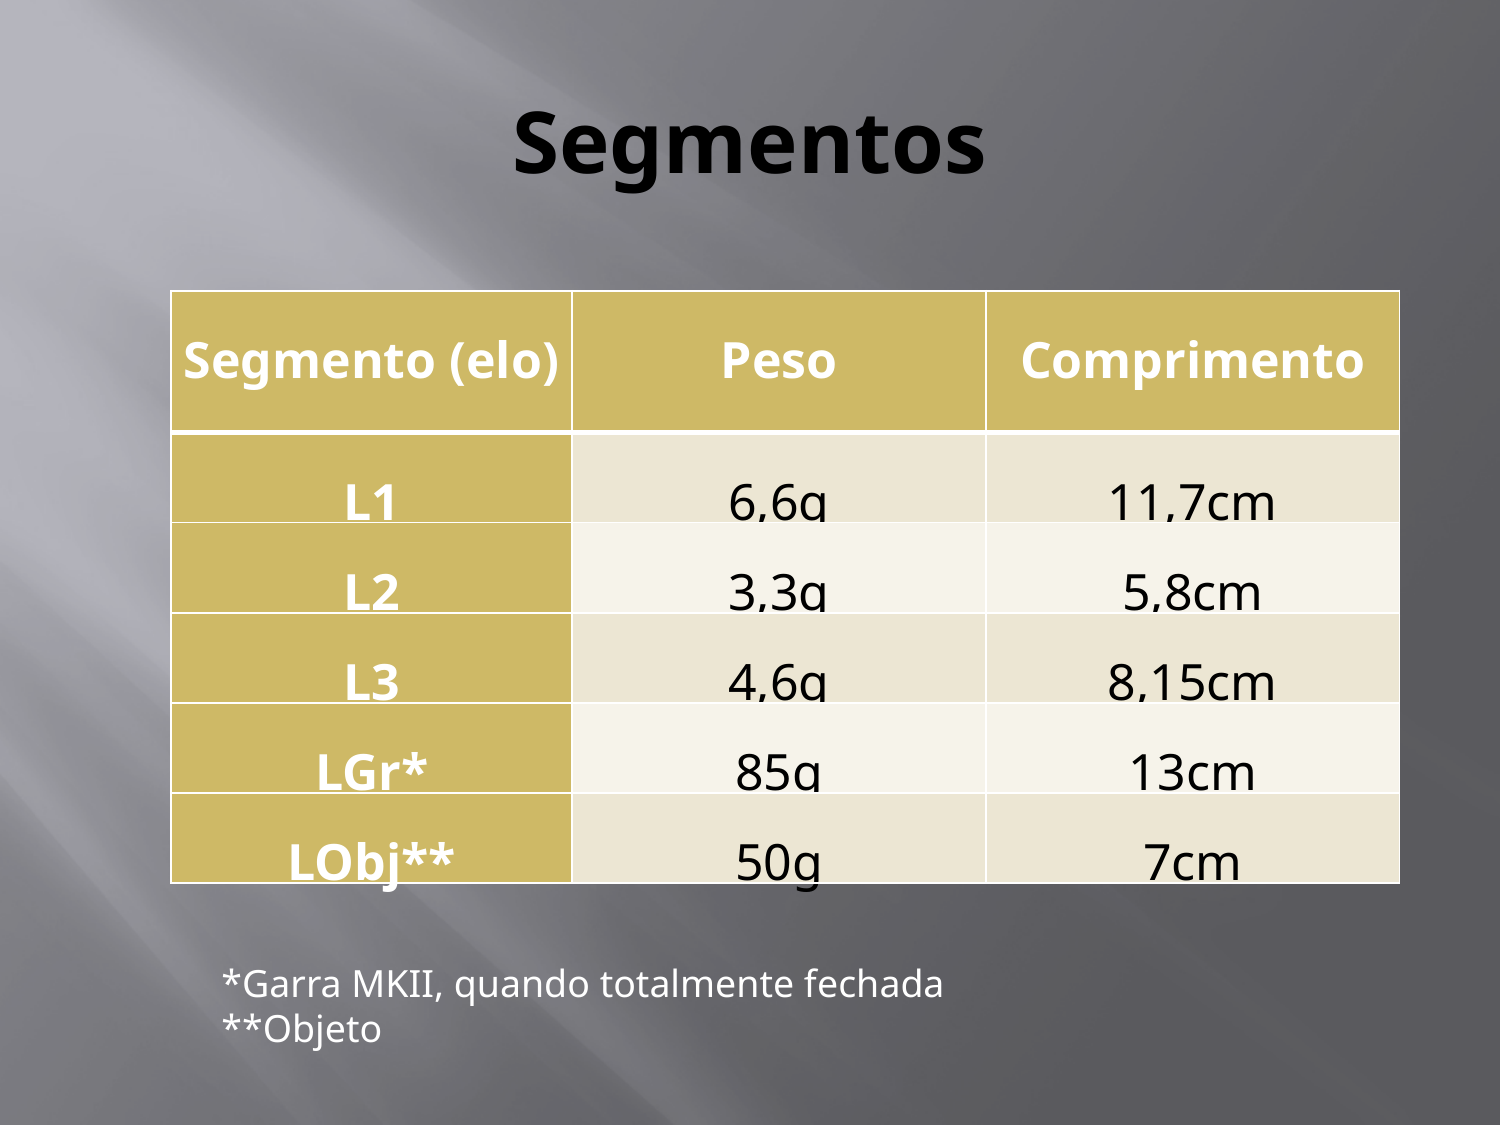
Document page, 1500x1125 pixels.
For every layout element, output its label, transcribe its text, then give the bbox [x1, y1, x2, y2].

table_cell 85g [573, 704, 985, 792]
table_cell LObj** [172, 794, 571, 882]
table_cell L1 [172, 435, 571, 522]
table_cell 4,6g [573, 614, 985, 702]
table_cell 6,6g [573, 435, 985, 522]
table_cell L3 [172, 614, 571, 702]
title Segmentos [75, 45, 1425, 233]
table_header Peso [573, 292, 985, 430]
table_cell LGr* [172, 704, 571, 792]
table_cell 8,15cm [987, 614, 1399, 702]
table_cell L2 [172, 523, 571, 612]
table_header Segmento (elo) [172, 292, 571, 430]
table_cell 7cm [987, 794, 1399, 882]
table_cell 13cm [987, 704, 1399, 792]
table_cell 11,7cm [987, 435, 1399, 522]
text_box *Garra MKII, quando totalmente fechada **Objeto [206, 952, 998, 1057]
table_cell 50g [573, 794, 985, 882]
table_cell 3,3g [573, 523, 985, 612]
table_cell 5,8cm [987, 523, 1399, 612]
table_header Comprimento [987, 292, 1399, 430]
